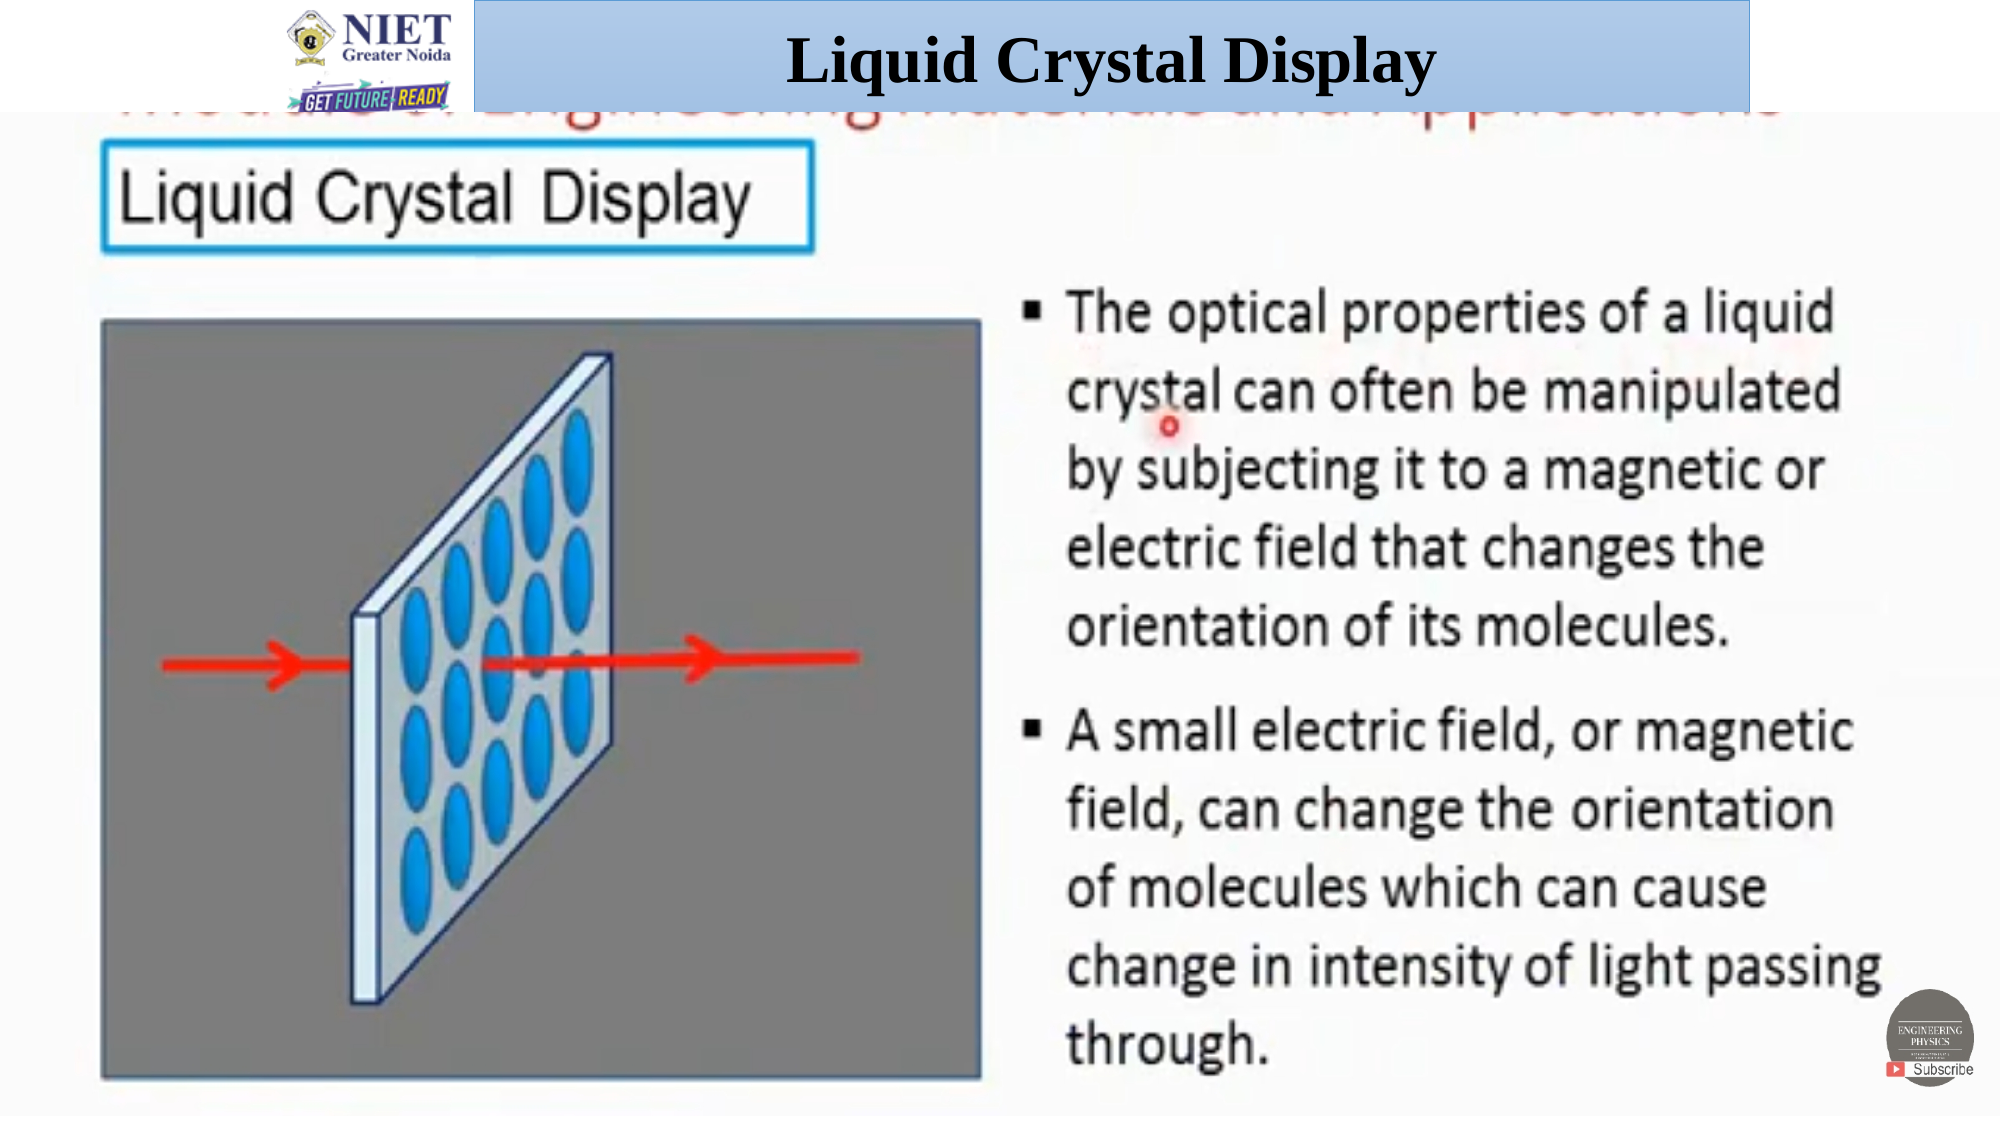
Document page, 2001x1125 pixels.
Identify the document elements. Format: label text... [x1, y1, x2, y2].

picture [0, 0, 2000, 1116]
text_box Liquid Crystal Display [488, 0, 1750, 112]
